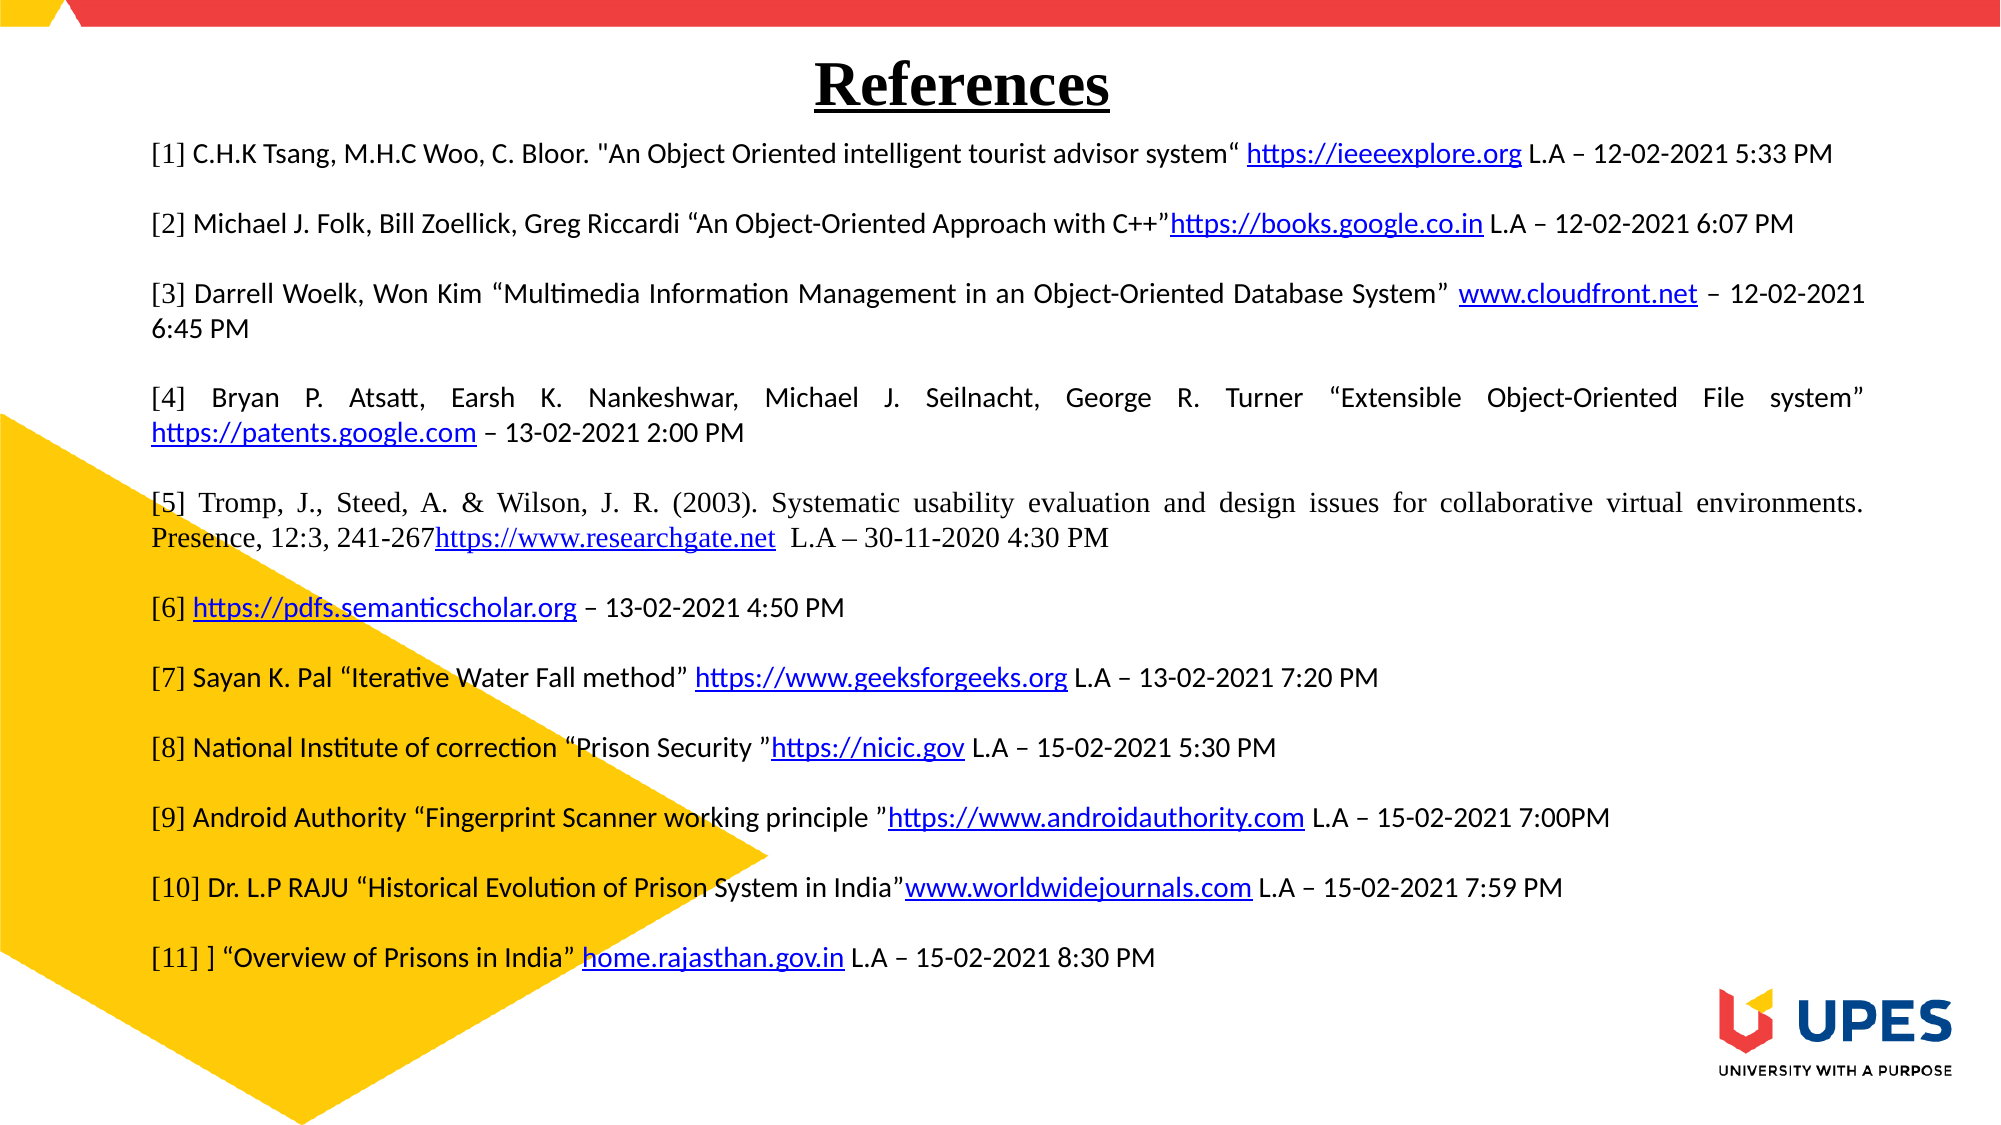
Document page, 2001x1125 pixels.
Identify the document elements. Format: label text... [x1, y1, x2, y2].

picture [0, 0, 2001, 1125]
title References [799, 34, 1163, 126]
text_box [1] C.H.K Tsang, M.H.C Woo, C. Bloor. "An Object Oriented intelligent tourist advisor system“ https://ieeeexplore.org L.A – 12-02-2021 5:33 PM [2] Michael J. Folk, Bill Zoellick, Greg Riccardi “An Object-Oriented Approach with C++”https://books.google.co.in L.A – 12-02-2021 6:07 PM [3] Darrell Woelk, Won Kim “Multimedia Information Management in an Object-Oriented Database System” www.cloudfront.net – 12-02-2021 6:45 PM [4] Bryan P. Atsatt, Earsh K. Nankeshwar, Michael J. Seilnacht, George R. Turner “Extensible Object-Oriented File system” https://patents.google.com – 13-02-2021 2:00 PM [5] Tromp, J., Steed, A. & Wilson, J. R. (2003). Systematic usability evaluation and design issues for collaborative virtual environments. Presence, 12:3, 241-267https://www.researchgate.net L.A – 30-11-2020 4:30 PM [6] https://pdfs.semanticscholar.org – 13-02-2021 4:50 PM [7] Sayan K. Pal “Iterative Water Fall method” https://www.geeksforgeeks.org L.A – 13-02-2021 7:20 PM [8] National Institute of correction “Prison Security ”https://nicic.gov L.A – 15-02-2021 5:30 PM [9] Android Authority “Fingerprint Scanner working principle ”https://www.androidauthority.com L.A – 15-02-2021 7:00PM [10] Dr. L.P RAJU “Historical Evolution of Prison System in India”www.worldwidejournals.com L.A – 15-02-2021 7:59 PM [11] ] “Overview of Prisons in India” home.rajasthan.gov.in L.A – 15-02-2021 8:30 PM [136, 126, 1881, 1101]
